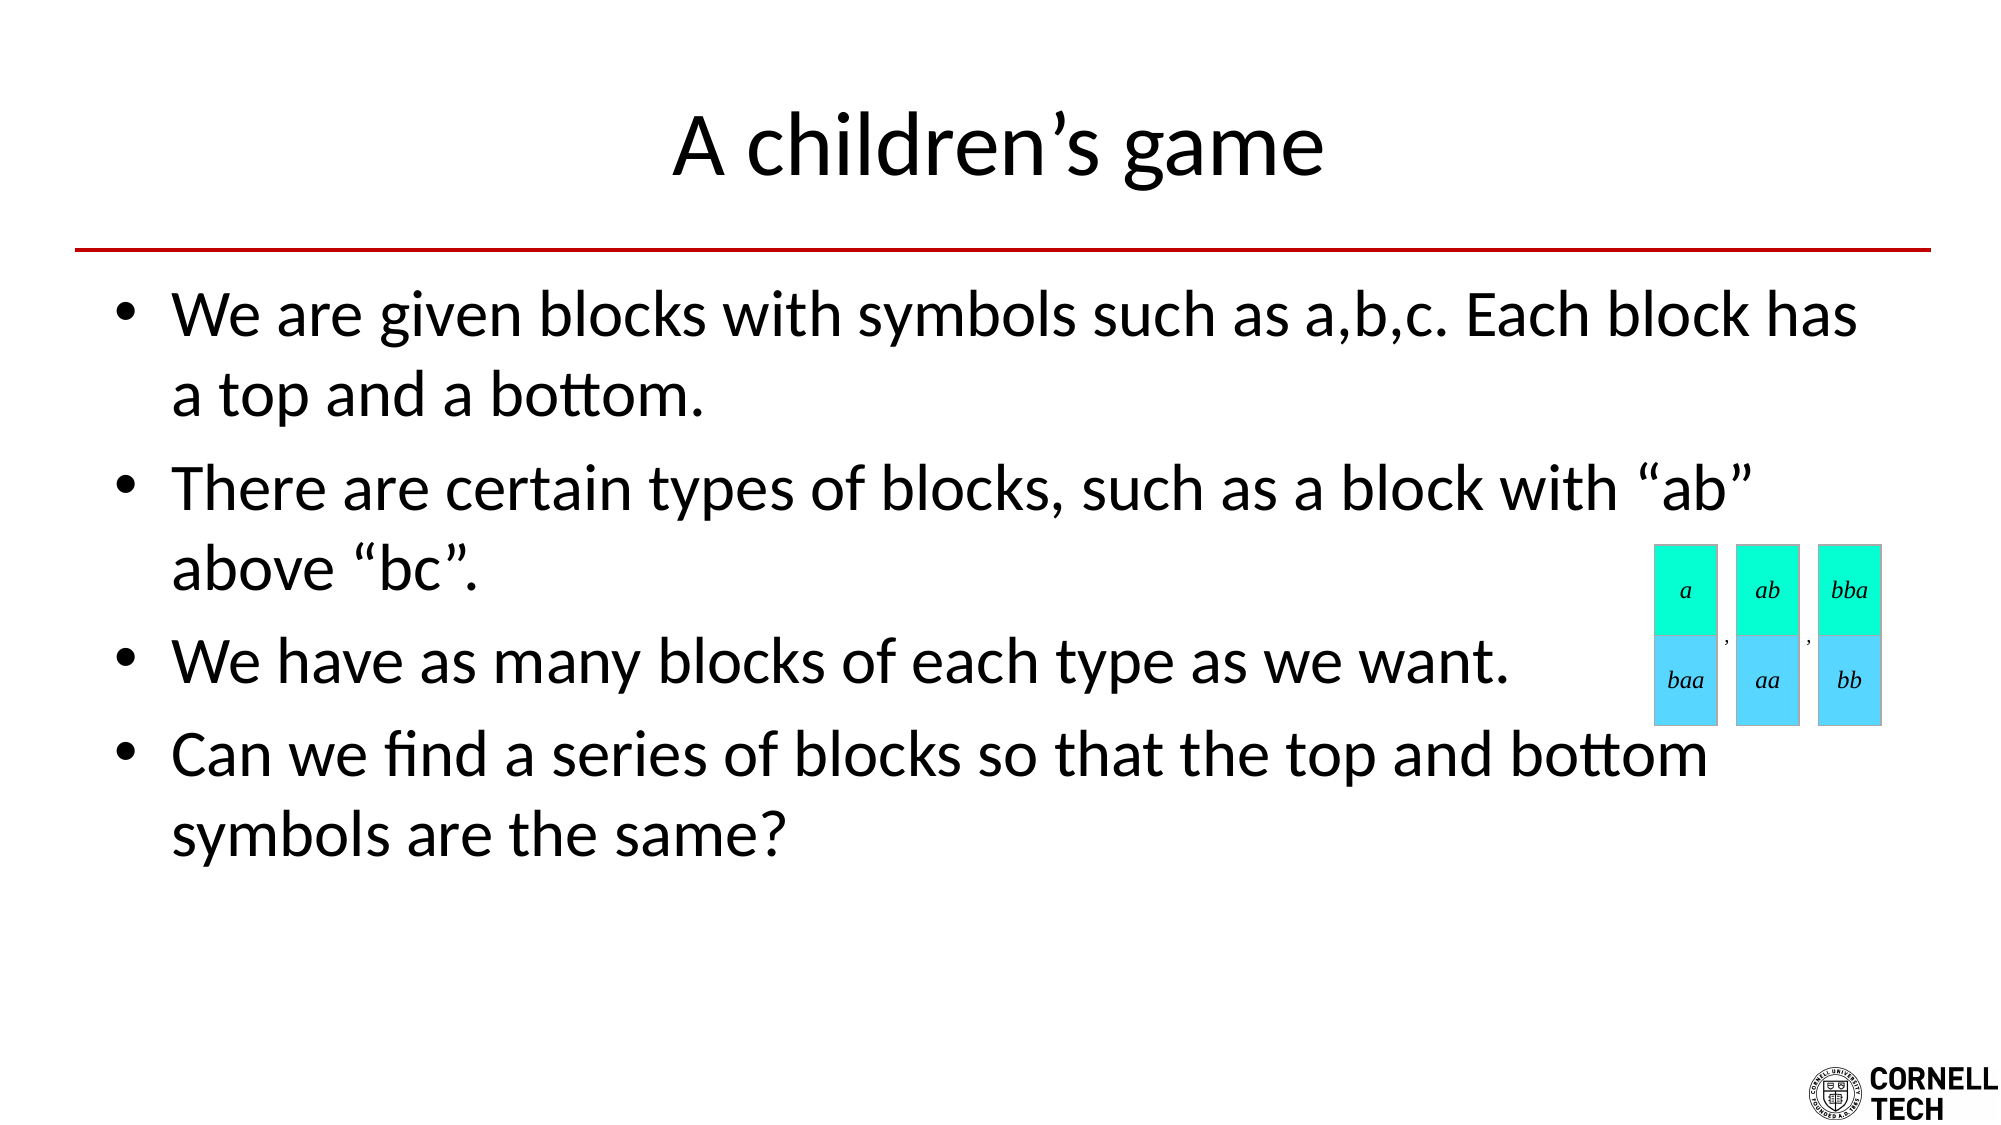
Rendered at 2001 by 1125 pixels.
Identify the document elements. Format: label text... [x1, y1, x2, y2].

title A children’s game [99, 45, 1900, 233]
picture [1809, 1067, 1998, 1120]
list We are given blocks with symbols such as a,b,c. Each block has a top and a bottom. There are certain types of blocks, such as a block with “ab” above “bc”. We have as many blocks of each type as we want. Can we find a series of blocks so that the top and bottom symbols are the same? [99, 262, 1900, 1005]
picture [1648, 529, 1901, 739]
